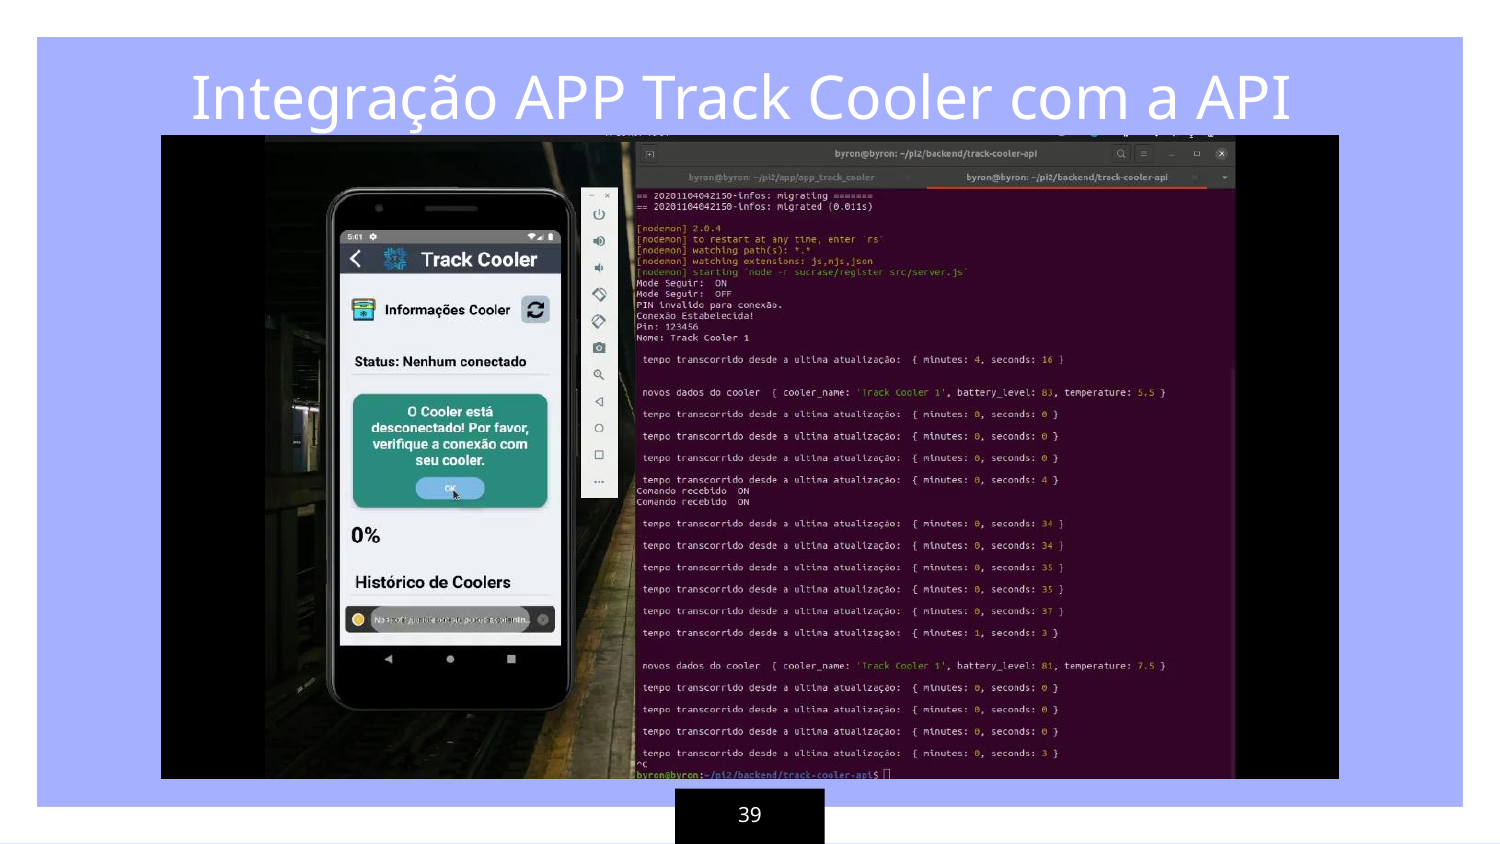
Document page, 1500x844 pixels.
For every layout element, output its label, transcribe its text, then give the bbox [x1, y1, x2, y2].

text_box Integração APP Track Cooler com a API [57, 43, 1443, 171]
slide_number ‹#› [675, 788, 825, 844]
picture [161, 135, 1339, 780]
